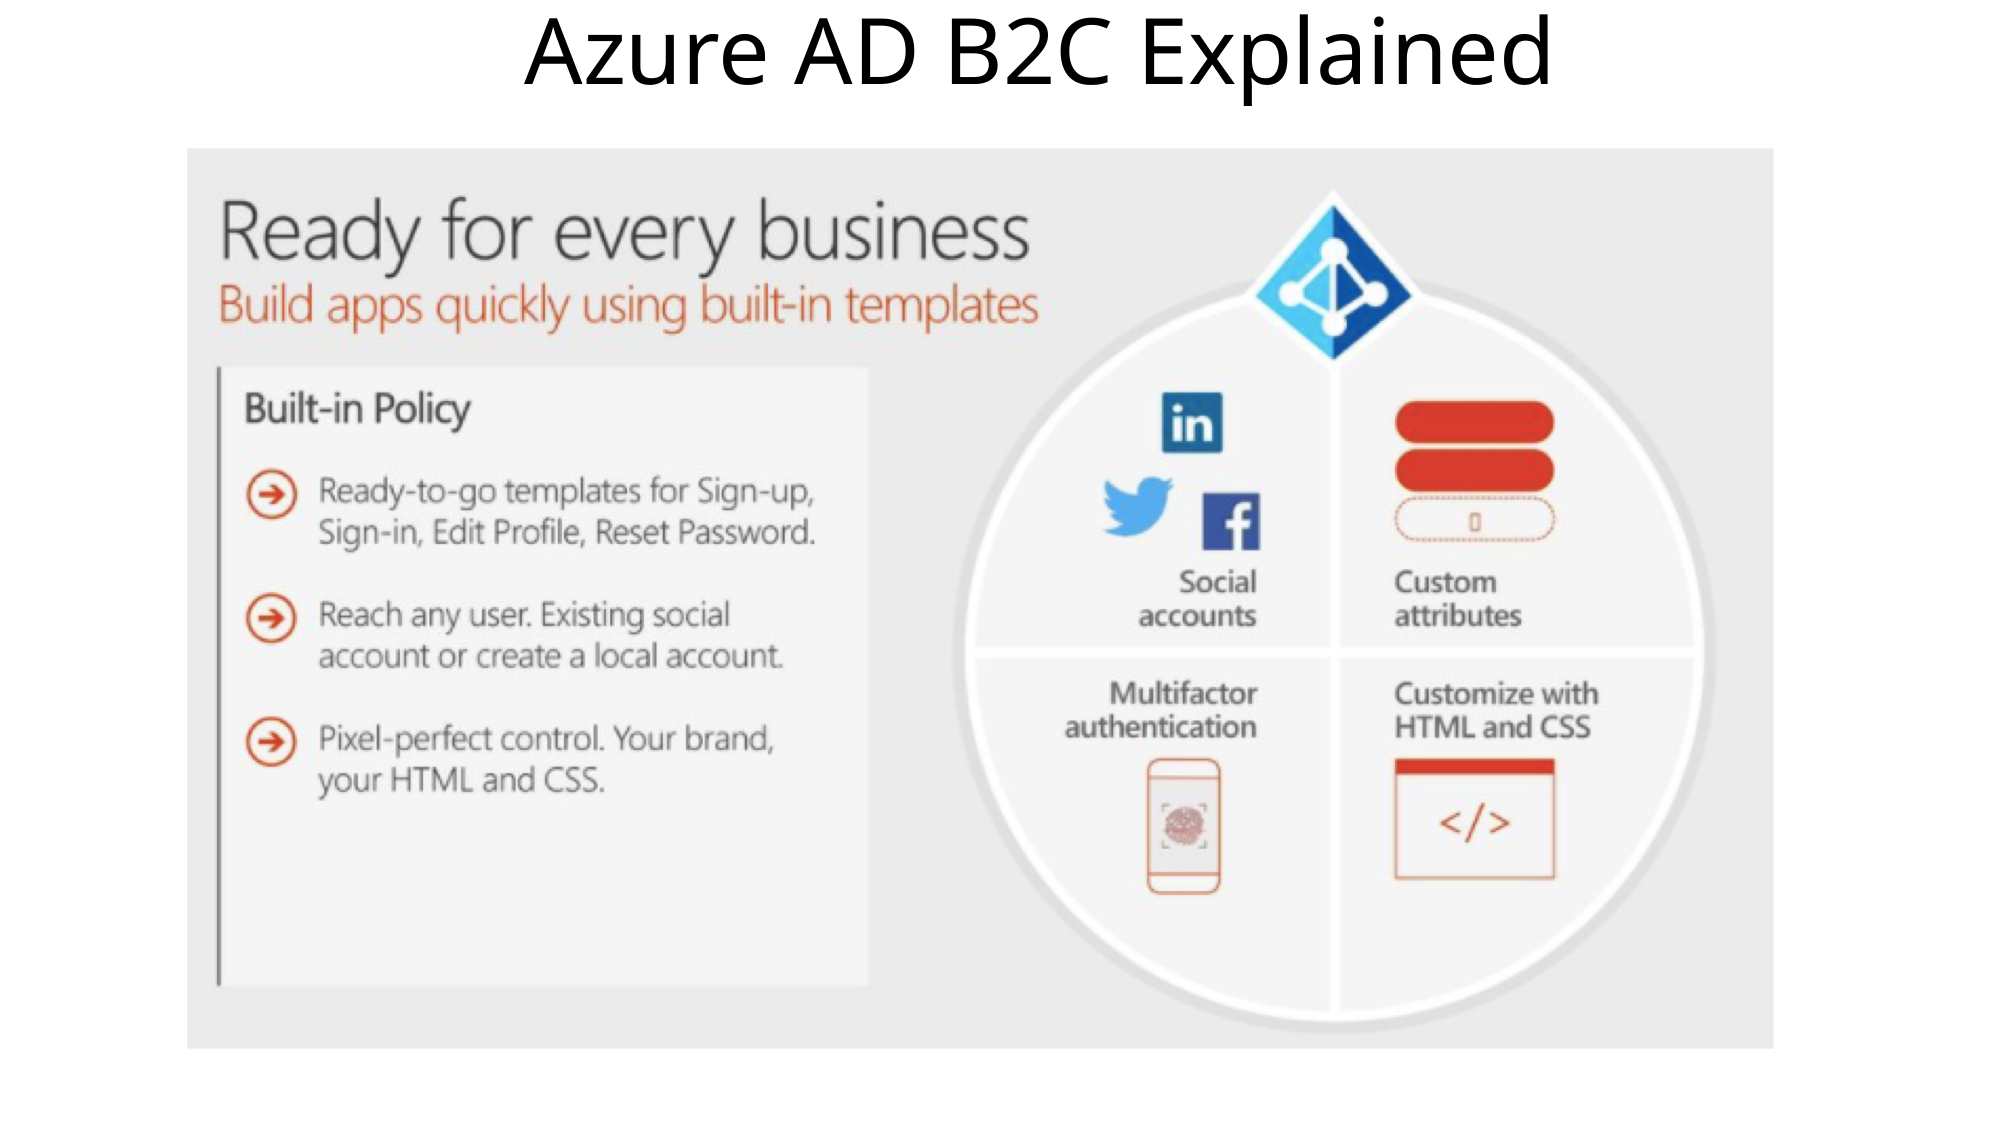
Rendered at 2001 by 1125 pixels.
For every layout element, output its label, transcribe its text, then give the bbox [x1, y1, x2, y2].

title Azure AD B2C Explained [58, 0, 1942, 181]
picture [187, 148, 1775, 1050]
